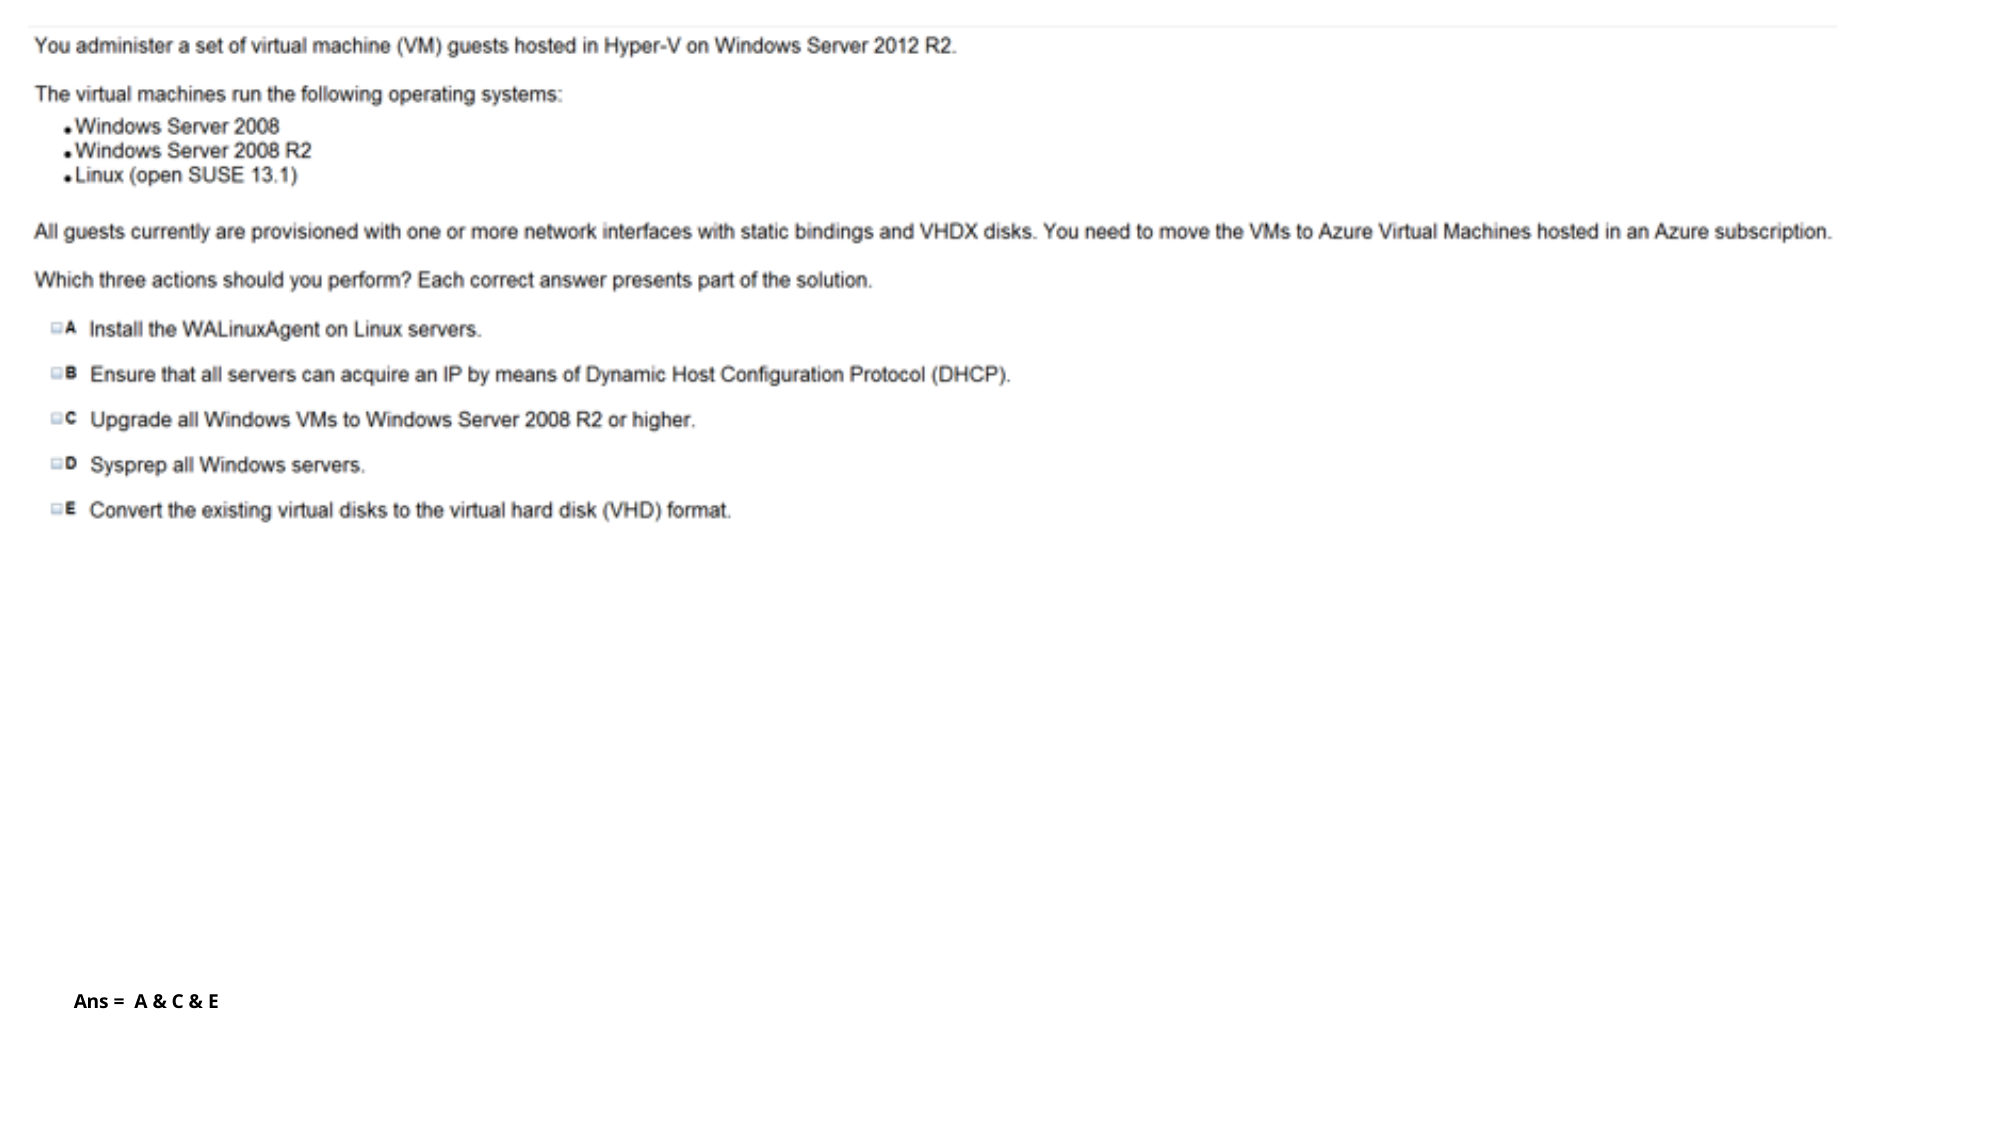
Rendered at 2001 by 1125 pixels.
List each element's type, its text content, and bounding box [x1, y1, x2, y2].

title Ans = A & C & E [58, 984, 1968, 1085]
picture [28, 22, 1837, 636]
